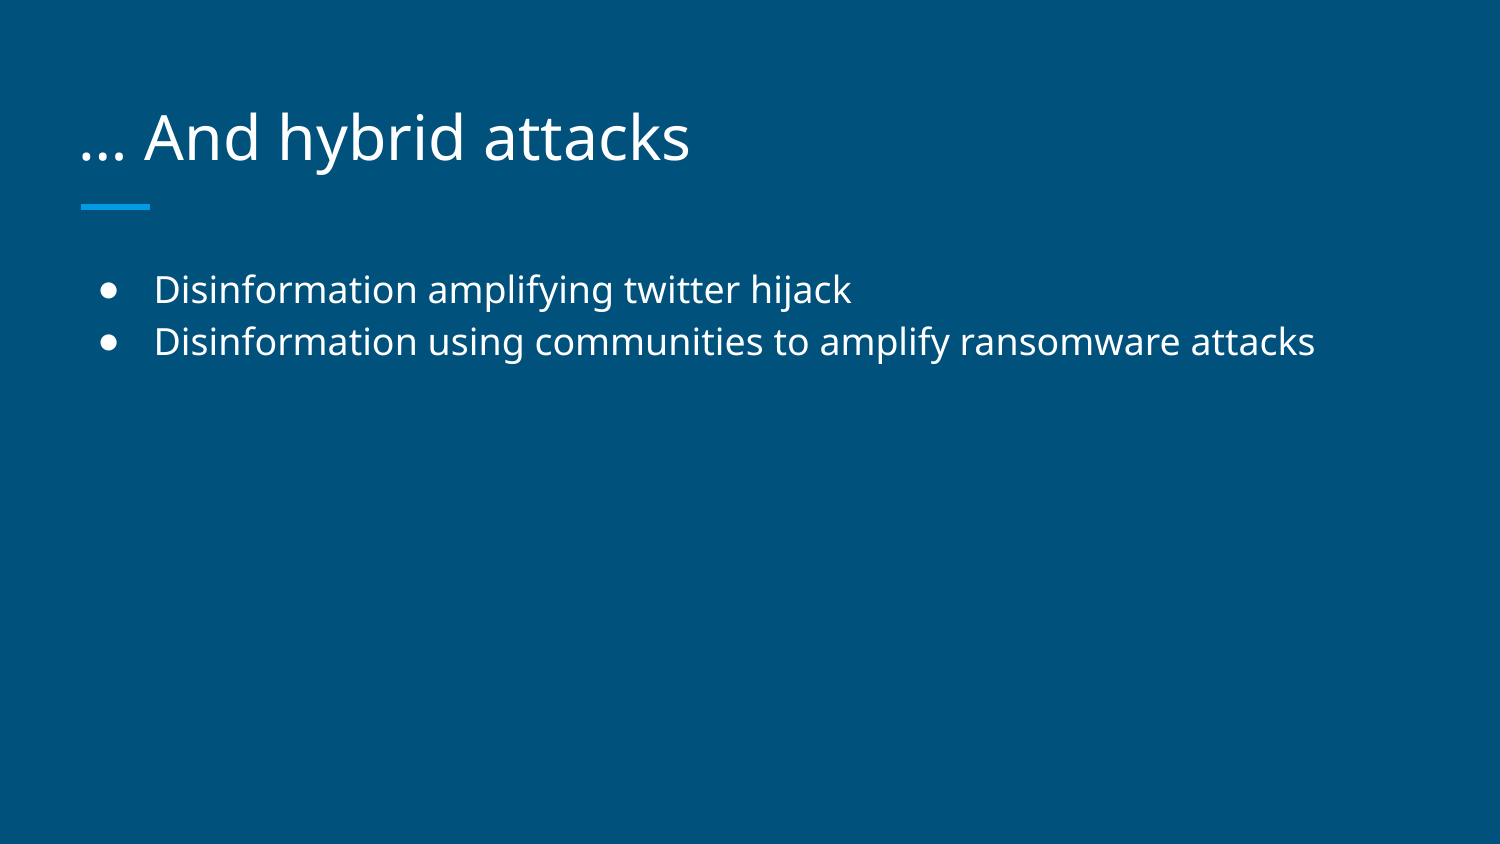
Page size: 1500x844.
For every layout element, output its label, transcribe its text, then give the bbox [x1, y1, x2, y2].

title … And hybrid attacks [63, 74, 1437, 189]
list Disinformation amplifying twitter hijack Disinformation using communities to amplify ransomware attacks [63, 243, 1437, 750]
